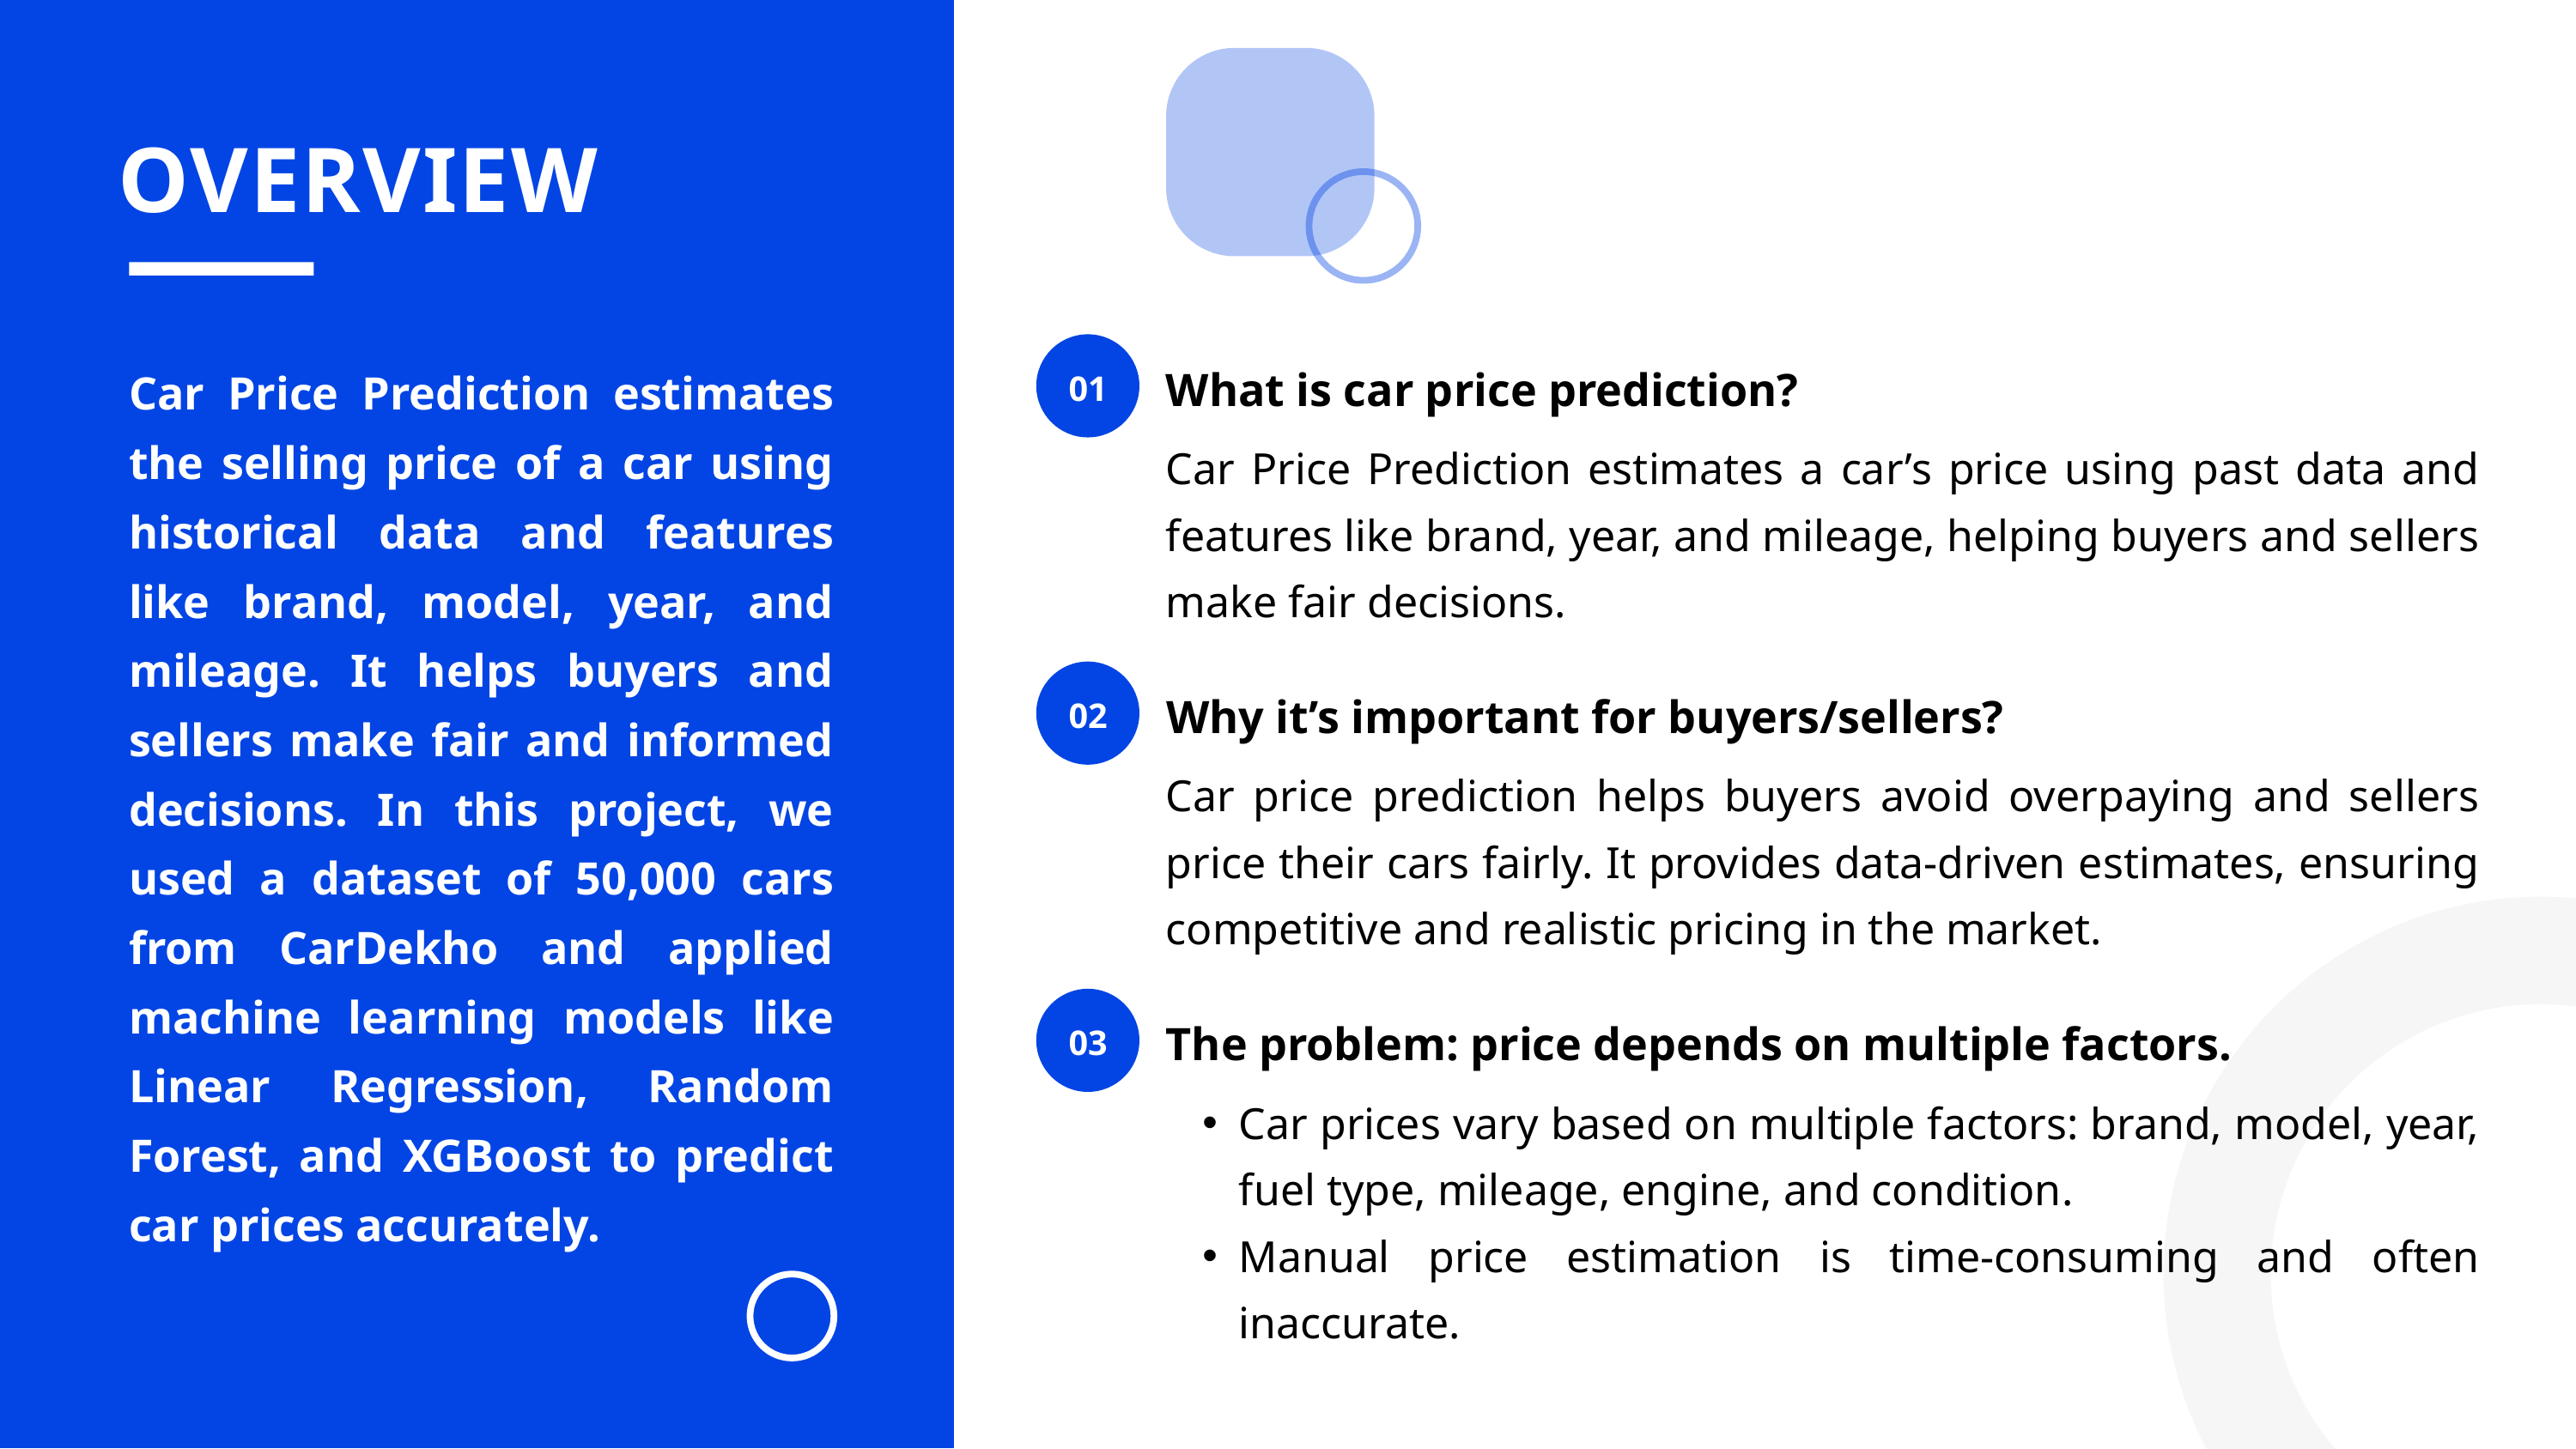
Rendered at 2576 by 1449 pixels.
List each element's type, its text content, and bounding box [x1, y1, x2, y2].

text_box Why it’s important for buyers/sellers? [1166, 680, 2218, 805]
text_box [1036, 661, 1140, 765]
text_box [1036, 988, 1140, 1093]
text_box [1036, 334, 1140, 438]
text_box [1309, 171, 1419, 281]
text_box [750, 1273, 835, 1359]
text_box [2216, 949, 2576, 1449]
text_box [0, 0, 954, 1449]
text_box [1165, 47, 1375, 257]
text_box Car price prediction helps buyers avoid overpaying and sellers price their cars fairly. It provides data-driven estimates, ensuring competitive and realistic pricing in the market. [1165, 754, 2481, 954]
text_box Car Price Prediction estimates a car’s price using past data and features like brand, year, and mileage, helping buyers and sellers make fair decisions. [1165, 427, 2481, 693]
text_box What is car price prediction? [1165, 352, 1941, 415]
text_box Car prices vary based on multiple factors: brand, model, year, fuel type, mileage, engine, and condition. Manual price estimation is time-consuming and often inaccurate. [1165, 1195, 2212, 1414]
text_box The problem: price depends on multiple factors. [1165, 1007, 2212, 1195]
